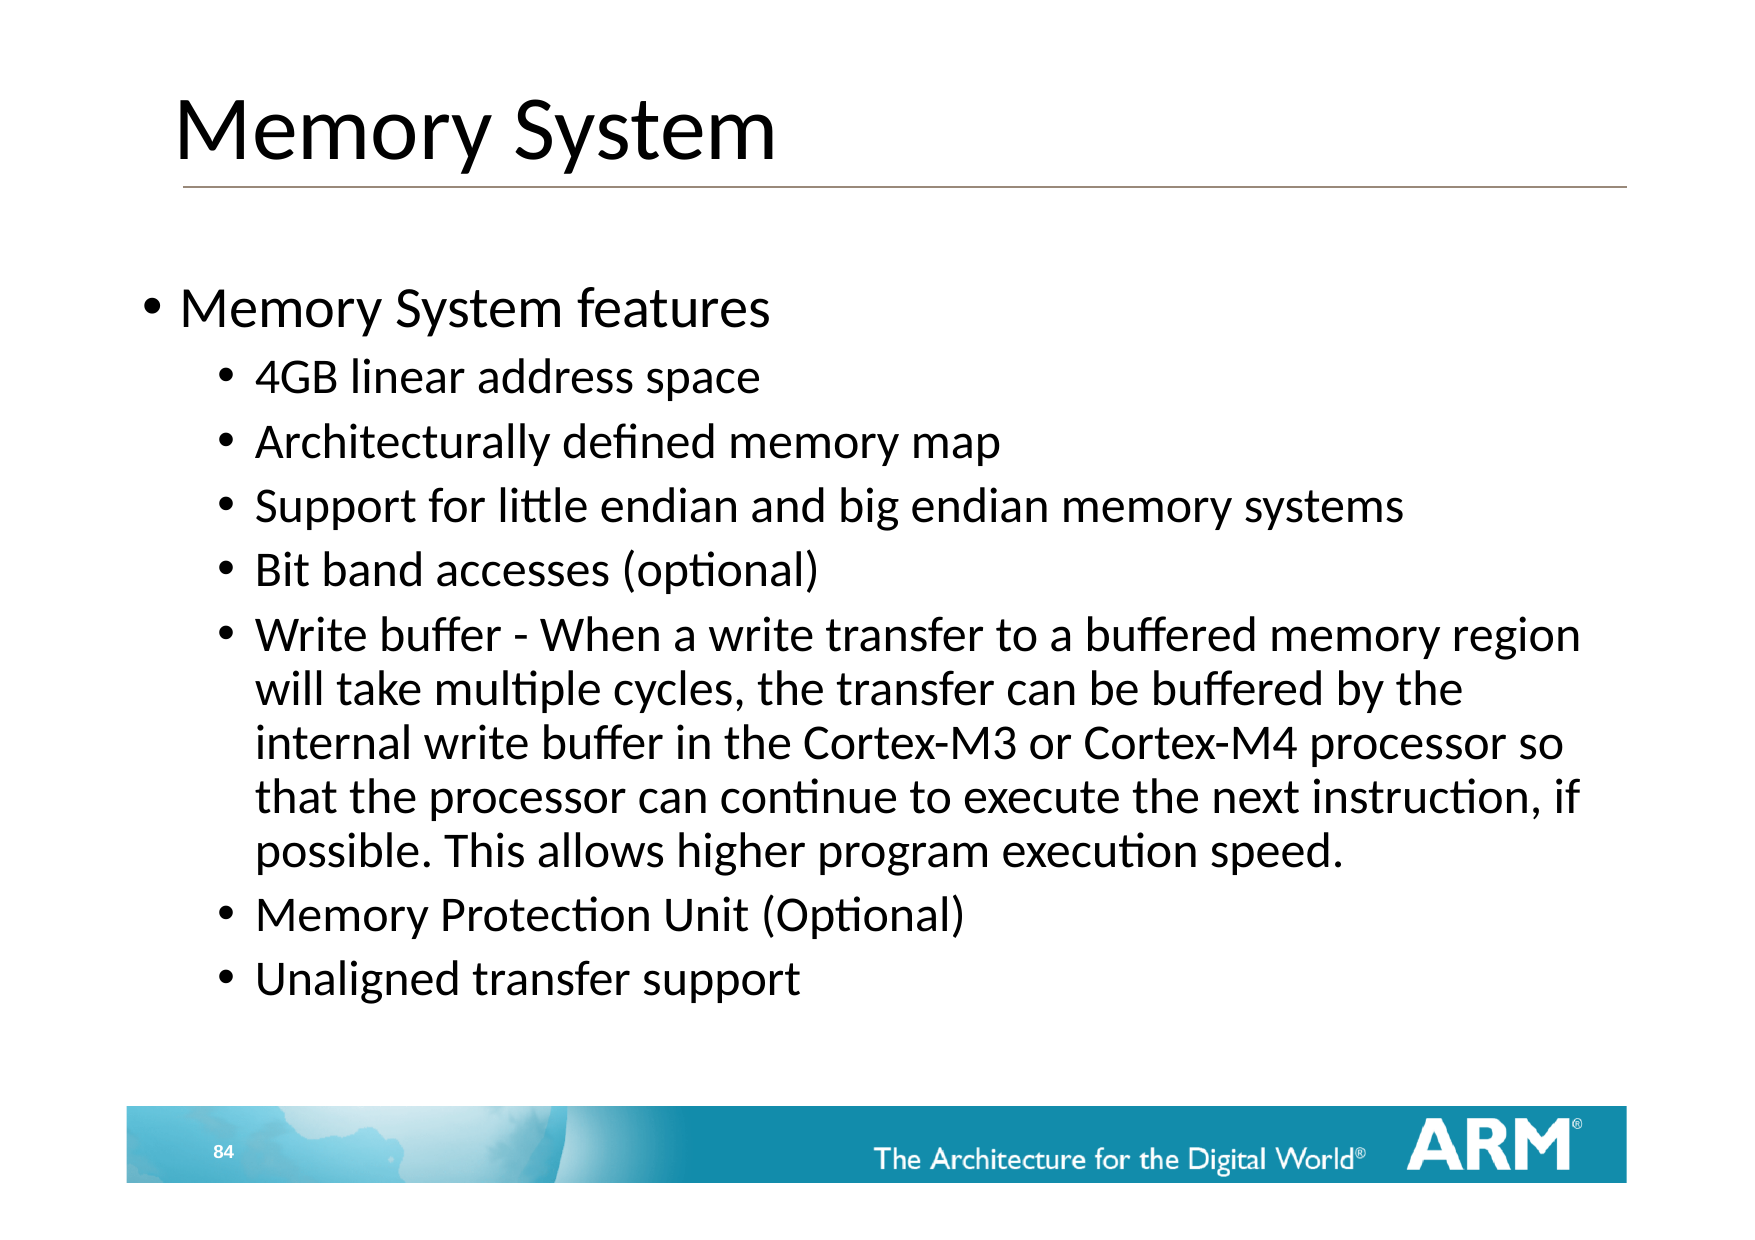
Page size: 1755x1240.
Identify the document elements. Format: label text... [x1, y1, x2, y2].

slide_number 84 [198, 1139, 287, 1187]
picture [126, 1106, 1627, 1183]
title Memory System [173, 80, 1581, 172]
list Memory System features 4GB linear address space Architecturally defined memory map Support for little endian and big endian memory systems Bit band accesses (optional) Write buffer - When a write transfer to a buffered memory region will take multiple cycles, the transfer can be buffered by the internal write buffer in the Cortex-M3 or Cortex-M4 processor so that the processor can continue to execute the next instruction, if possible. This allows higher program execution speed. Memory Protection Unit (Optional) Unaligned transfer support [142, 277, 1612, 551]
